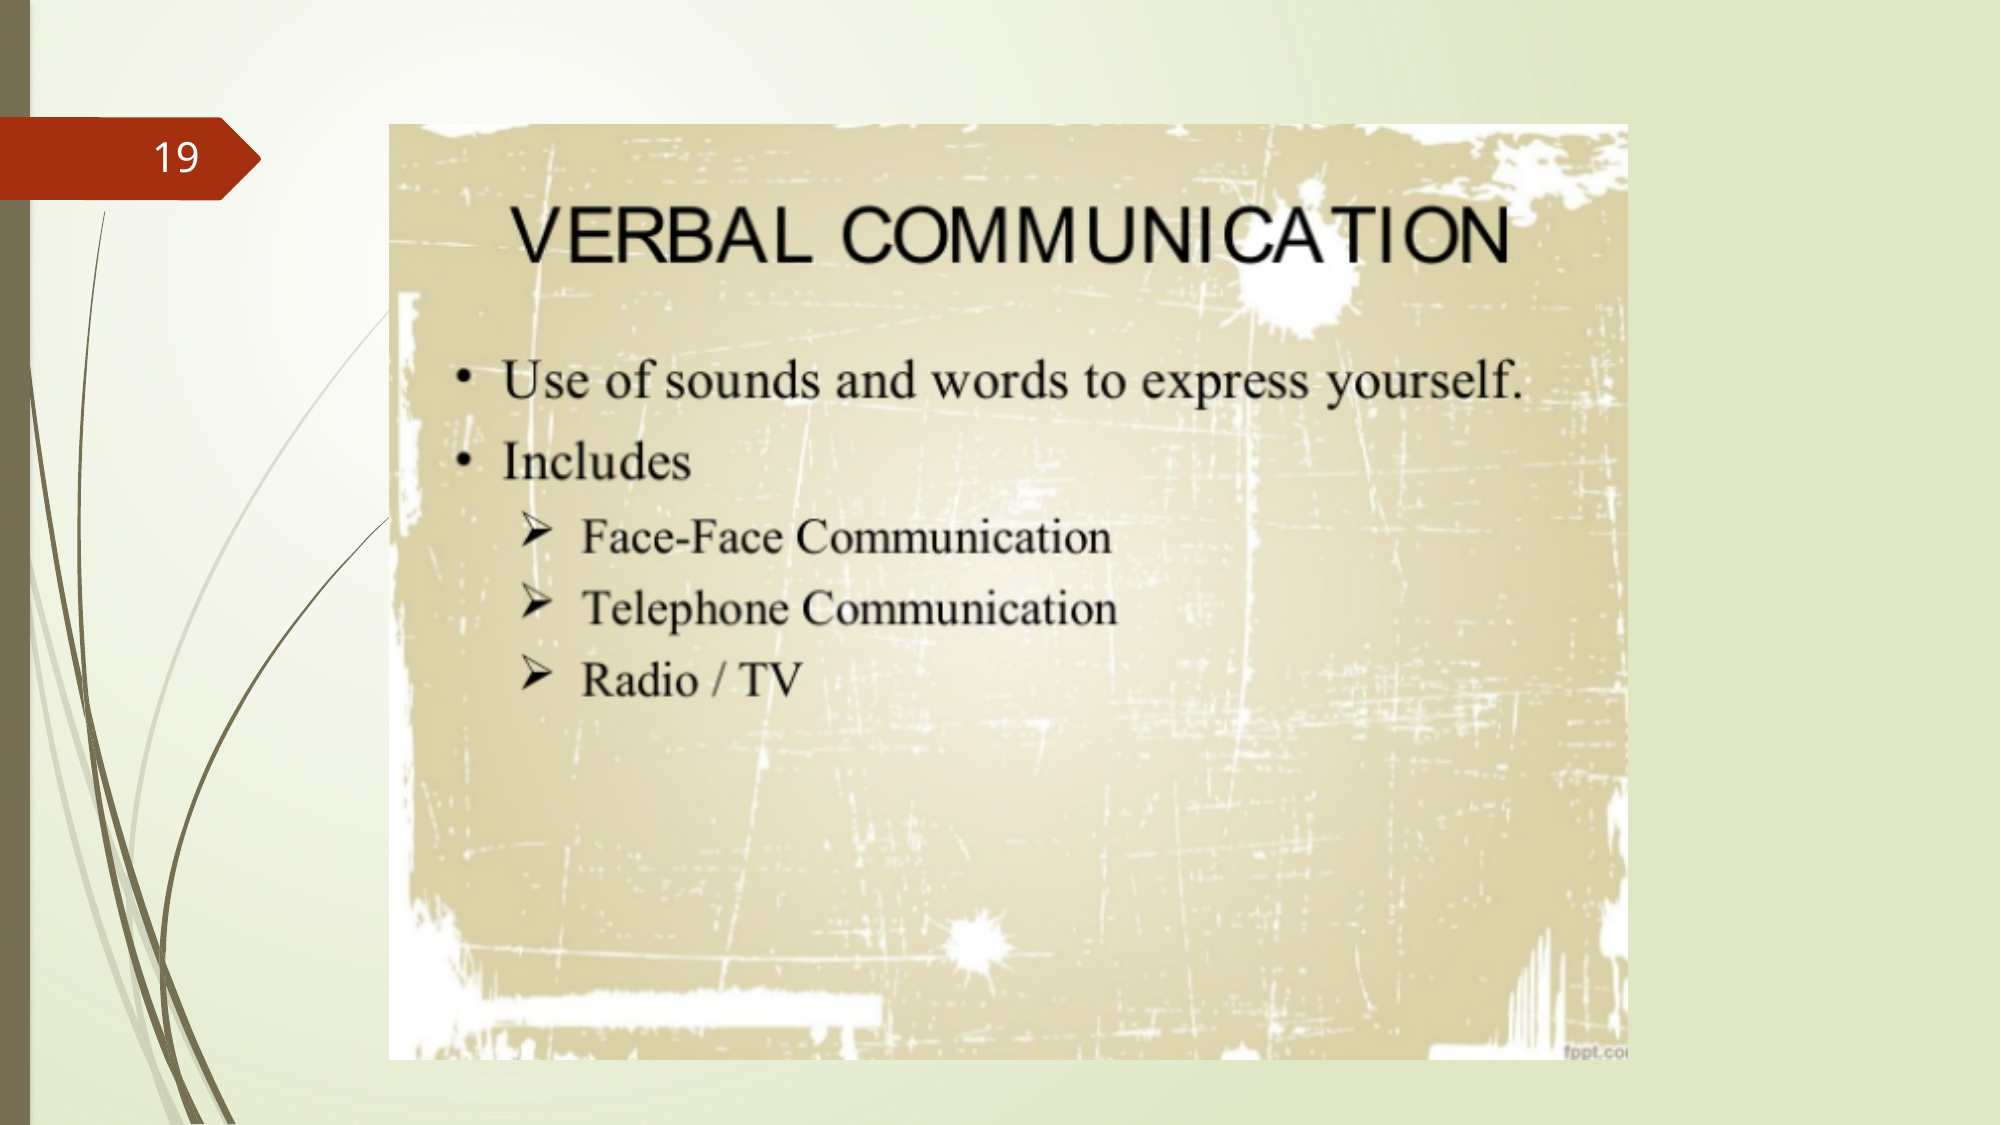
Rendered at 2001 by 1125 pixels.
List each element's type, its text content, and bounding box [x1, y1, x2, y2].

slide_number 19 [87, 129, 216, 190]
picture [389, 124, 1629, 1060]
